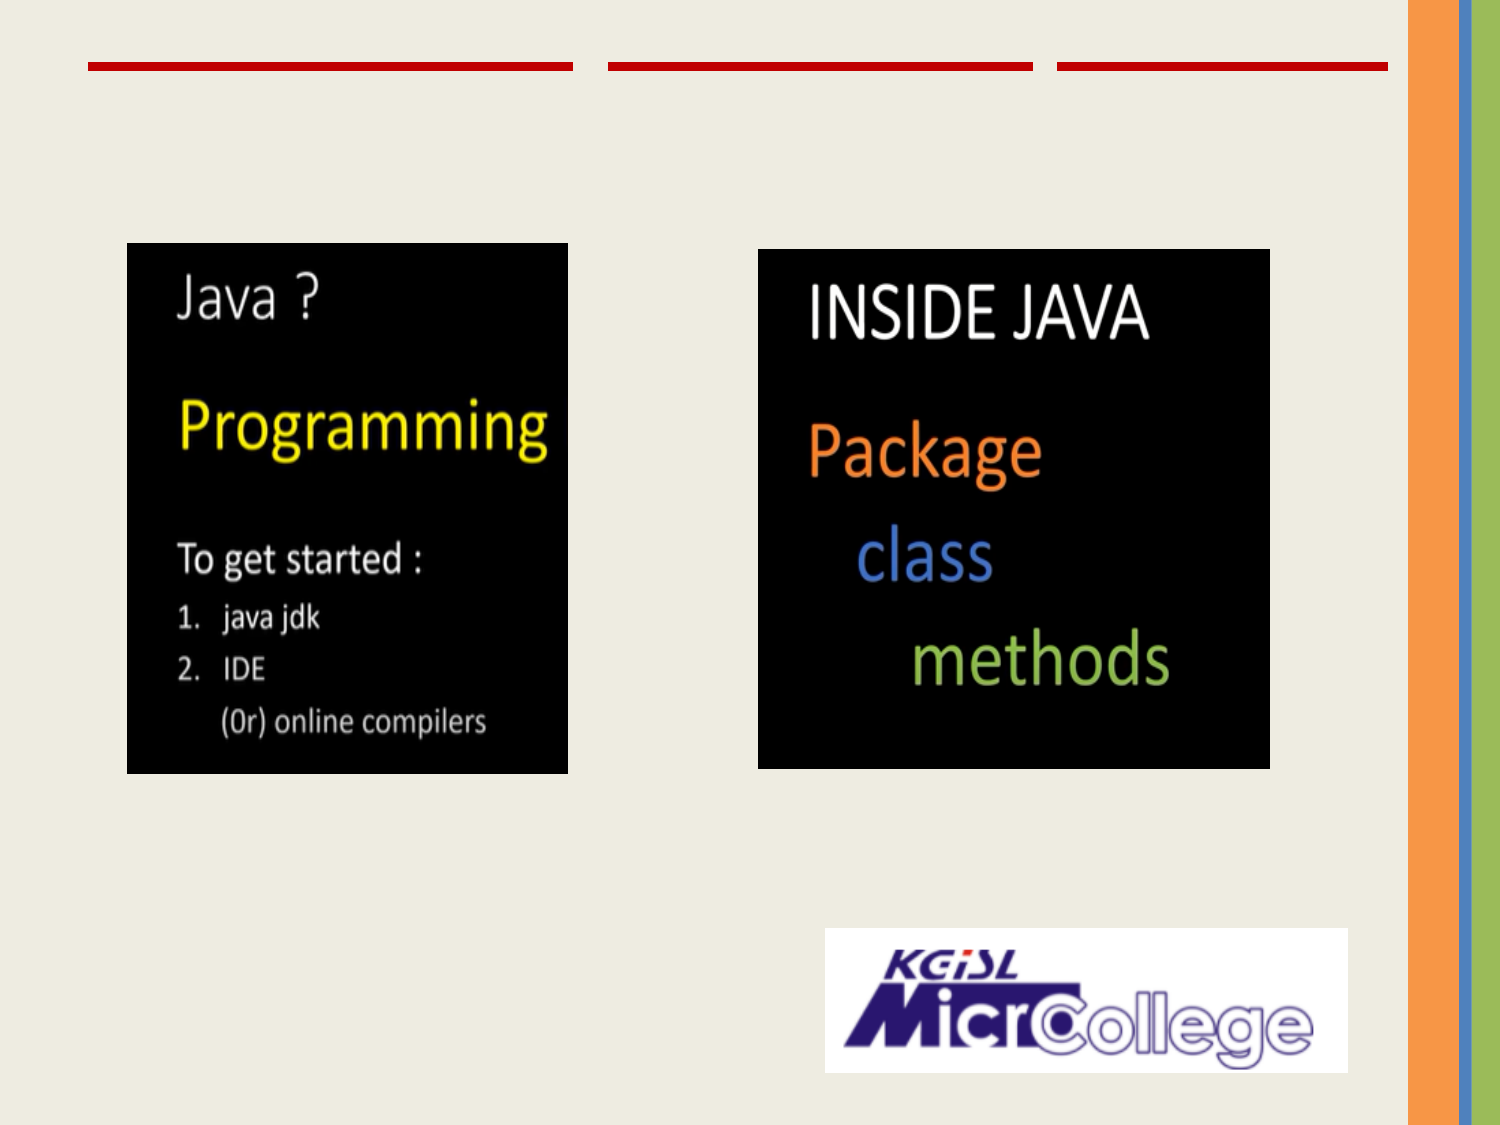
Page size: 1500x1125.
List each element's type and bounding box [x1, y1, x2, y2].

picture [126, 243, 568, 775]
picture [825, 928, 1348, 1073]
picture [758, 249, 1270, 769]
